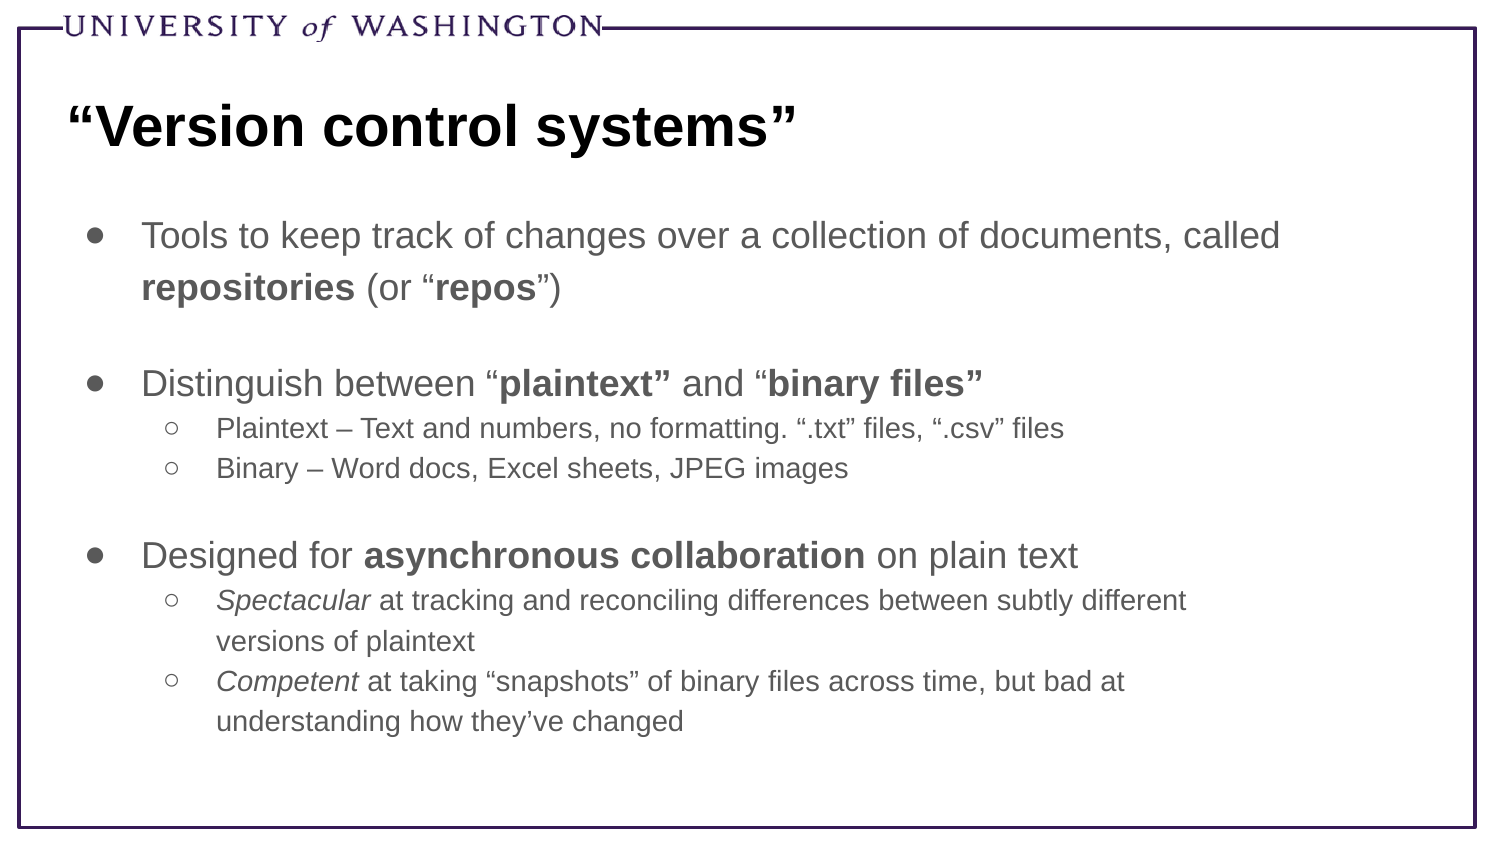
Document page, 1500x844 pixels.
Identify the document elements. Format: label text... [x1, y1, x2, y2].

title “Version control systems” [51, 72, 1449, 167]
picture [15, 15, 1480, 830]
list Tools to keep track of changes over a collection of documents, called repositories (or “repos”) Distinguish between “plaintext” and “binary files” Plaintext – Text and numbers, no formatting. “.txt” files, “.csv” files Binary – Word docs, Excel sheets, JPEG images Designed for asynchronous collaboration on plain text Spectacular at tracking and reconciling differences between subtly different versions of plaintext Competent at taking “snapshots” of binary files across time, but bad at understanding how they’ve changed [51, 189, 1319, 750]
